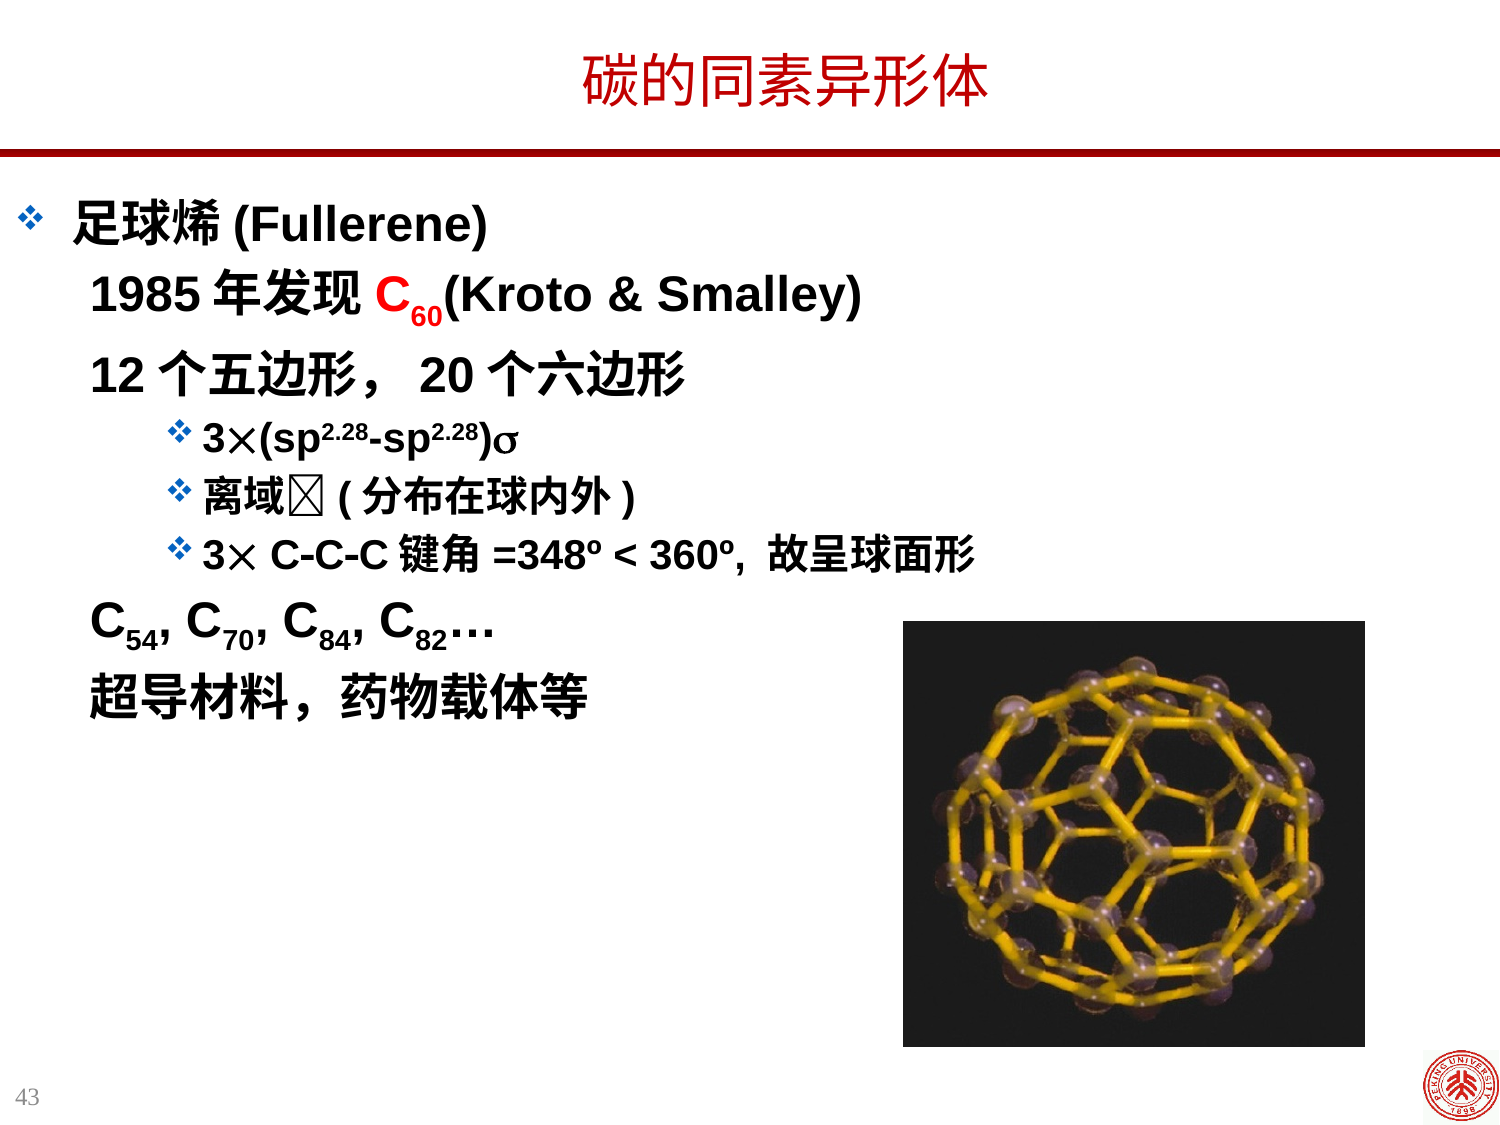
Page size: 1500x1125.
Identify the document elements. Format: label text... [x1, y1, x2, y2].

slide_number 43 [0, 1062, 69, 1125]
text_box 碳的同素异形体 [348, 30, 1223, 138]
text_box 足球烯(Fullerene) 1985年发现C60(Kroto & Smalley) 12个五边形，20个六边形 3(sp2.28-sp2.28) 离域(分布在球内外) 3 CCC键角=348º < 360º, 故呈球面形 C54, C70, C84, C82… 超导材料，药物载体等 [0, 184, 1022, 764]
picture [1423, 1050, 1499, 1125]
picture [903, 621, 1365, 1047]
text_box [0, 149, 1500, 157]
